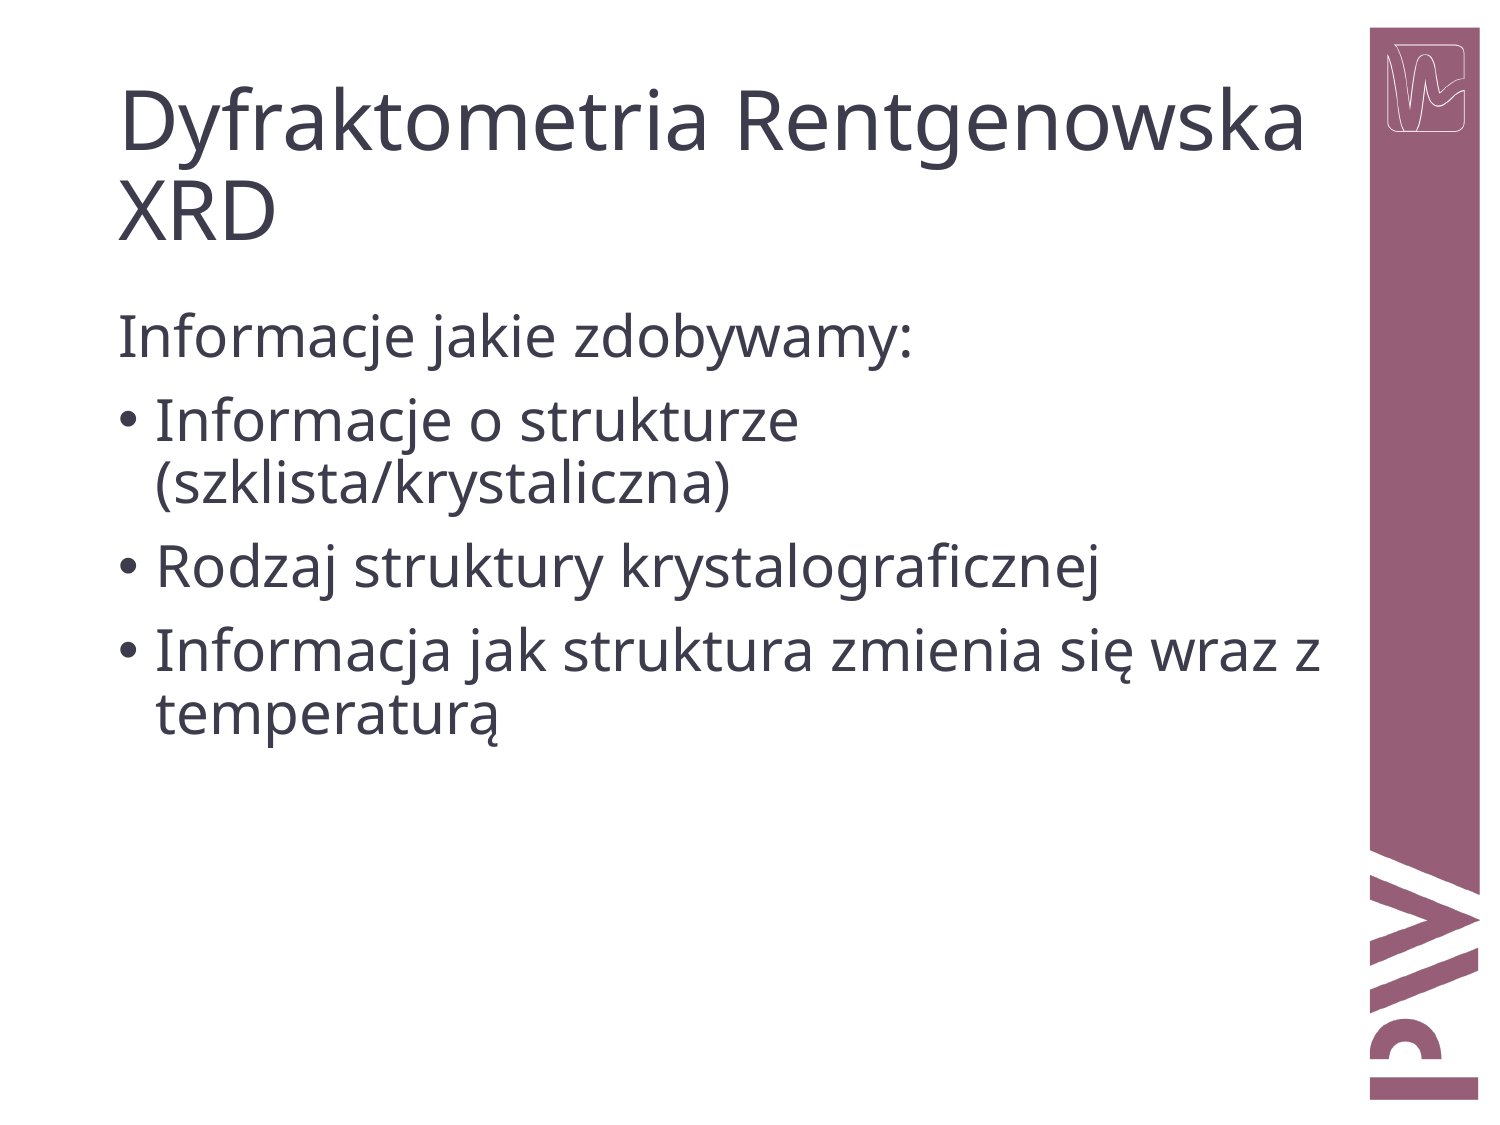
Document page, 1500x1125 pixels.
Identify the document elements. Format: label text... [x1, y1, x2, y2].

picture [1369, 0, 1500, 1125]
title Dyfraktometria Rentgenowska XRD [103, 59, 1343, 278]
list Informacje jakie zdobywamy: Informacje o strukturze (szklista/krystaliczna) Rodzaj struktury krystalograficznej Informacja jak struktura zmienia się wraz z temperaturą [103, 299, 1343, 1014]
